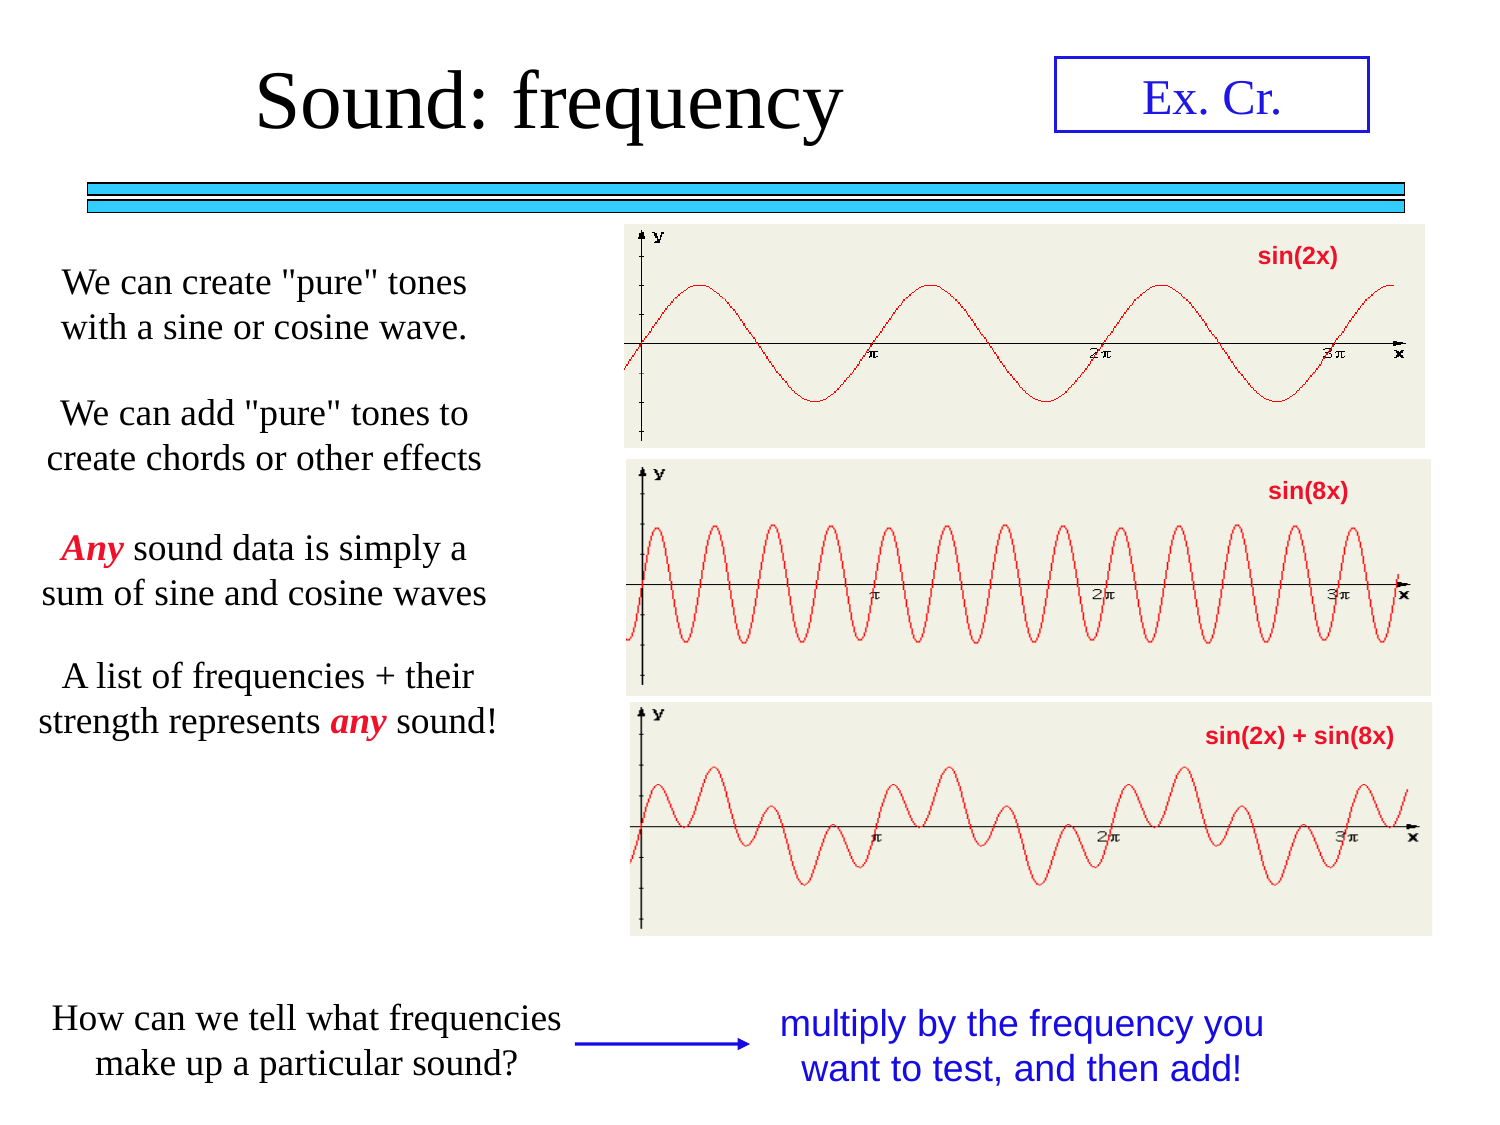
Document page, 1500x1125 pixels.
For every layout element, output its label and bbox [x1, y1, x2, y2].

text_box [27, 380, 503, 486]
text_box [1055, 57, 1369, 132]
text_box [112, 37, 988, 153]
picture [624, 224, 1426, 449]
text_box [18, 643, 519, 748]
text_box [27, 249, 503, 355]
text_box [25, 985, 1304, 1096]
picture [625, 459, 1432, 697]
text_box [14, 515, 515, 621]
text_box [87, 182, 1405, 213]
picture [629, 702, 1433, 936]
